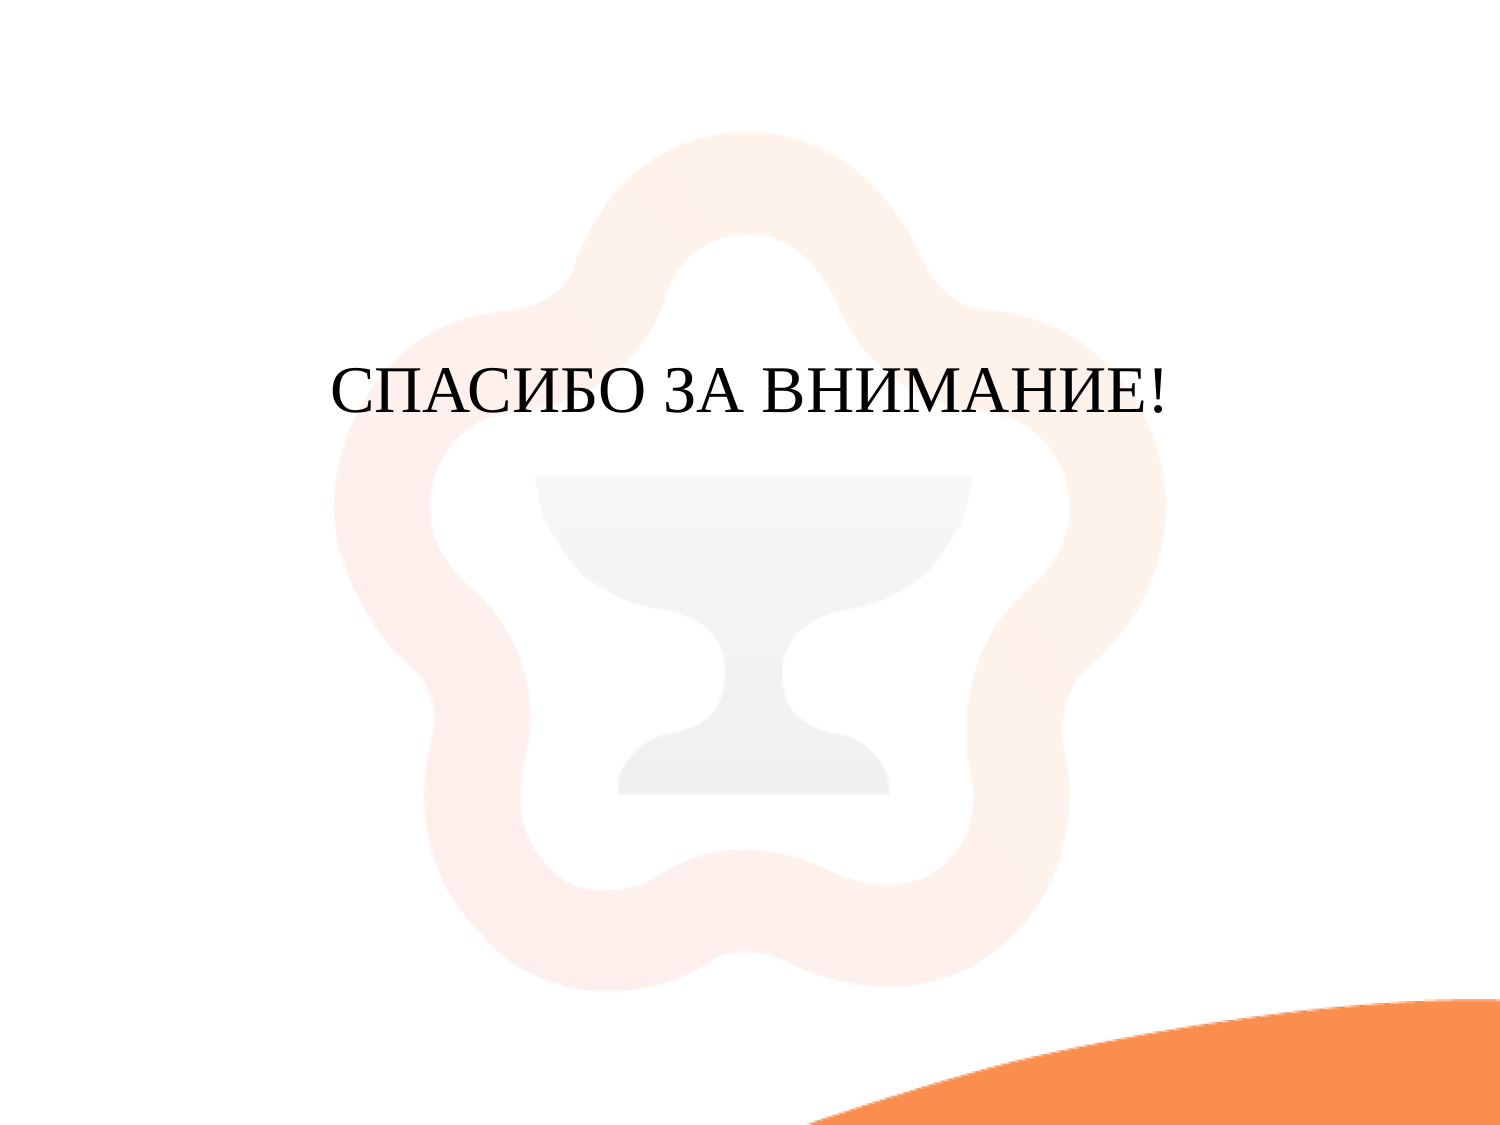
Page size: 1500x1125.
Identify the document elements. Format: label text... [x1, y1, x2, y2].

picture [0, 0, 1500, 1125]
title Спасибо за внимание! [271, 338, 1229, 445]
